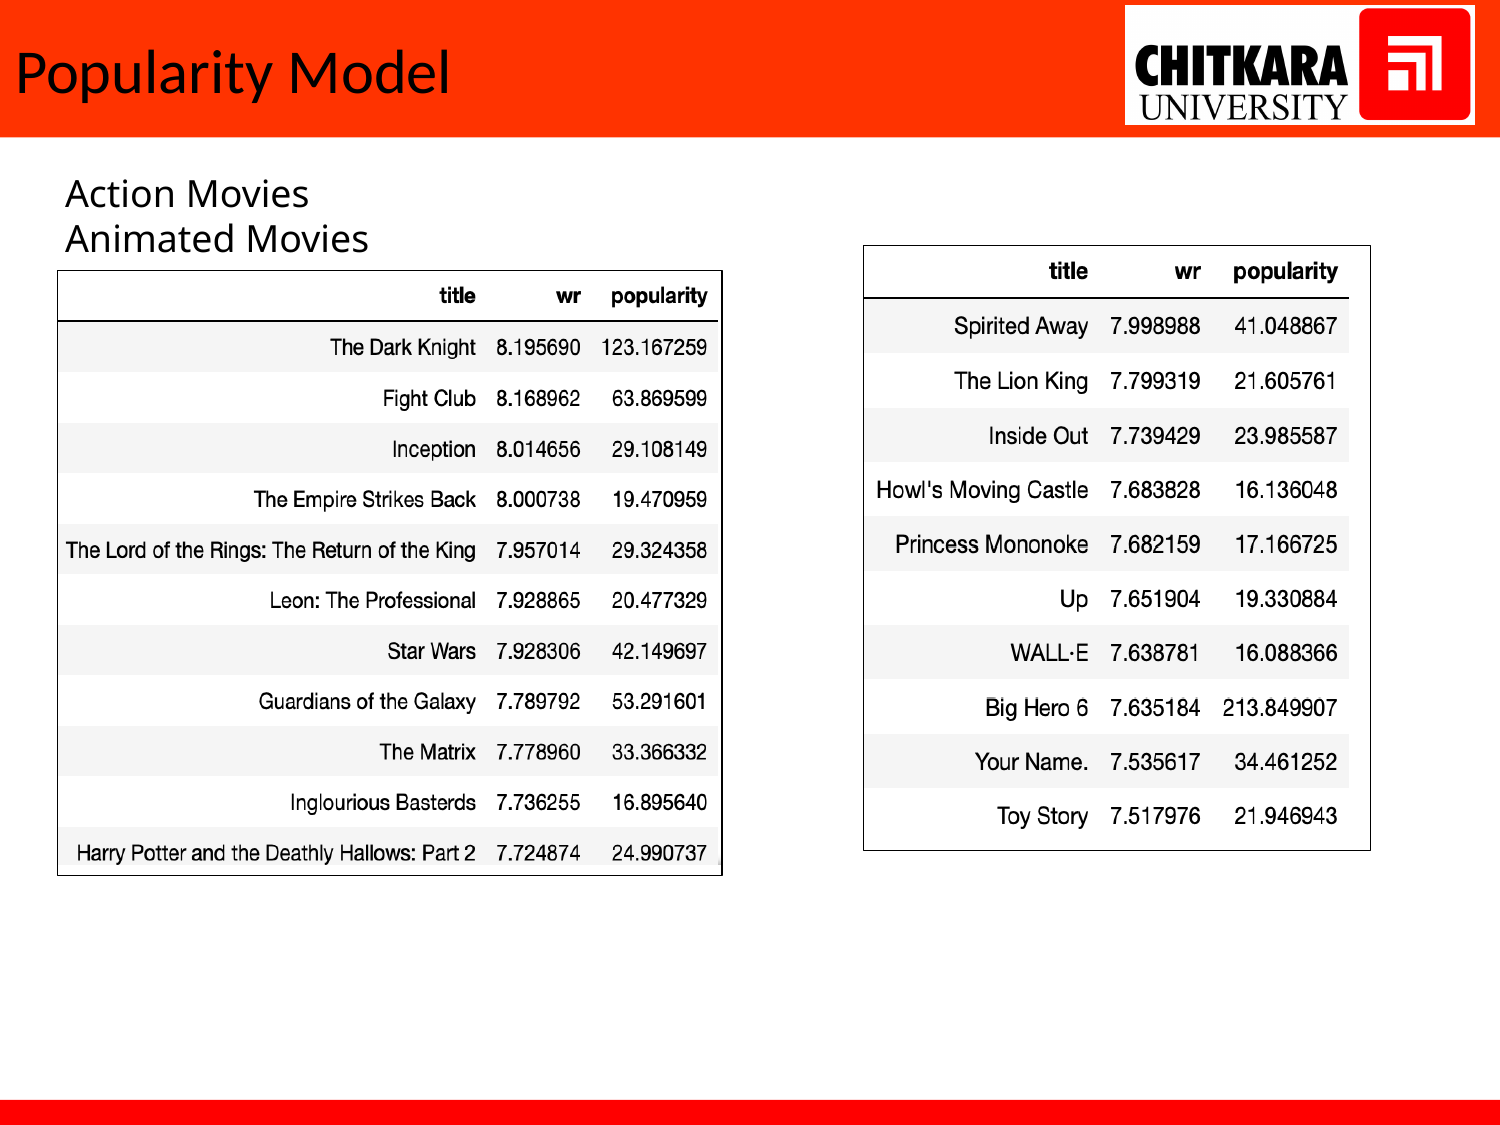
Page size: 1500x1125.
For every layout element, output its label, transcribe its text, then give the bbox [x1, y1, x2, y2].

picture [1125, 5, 1475, 125]
list Action Movies Animated Movies [49, 162, 1401, 906]
picture [863, 245, 1370, 851]
title Popularity Model [0, 0, 1051, 138]
picture [57, 270, 722, 876]
